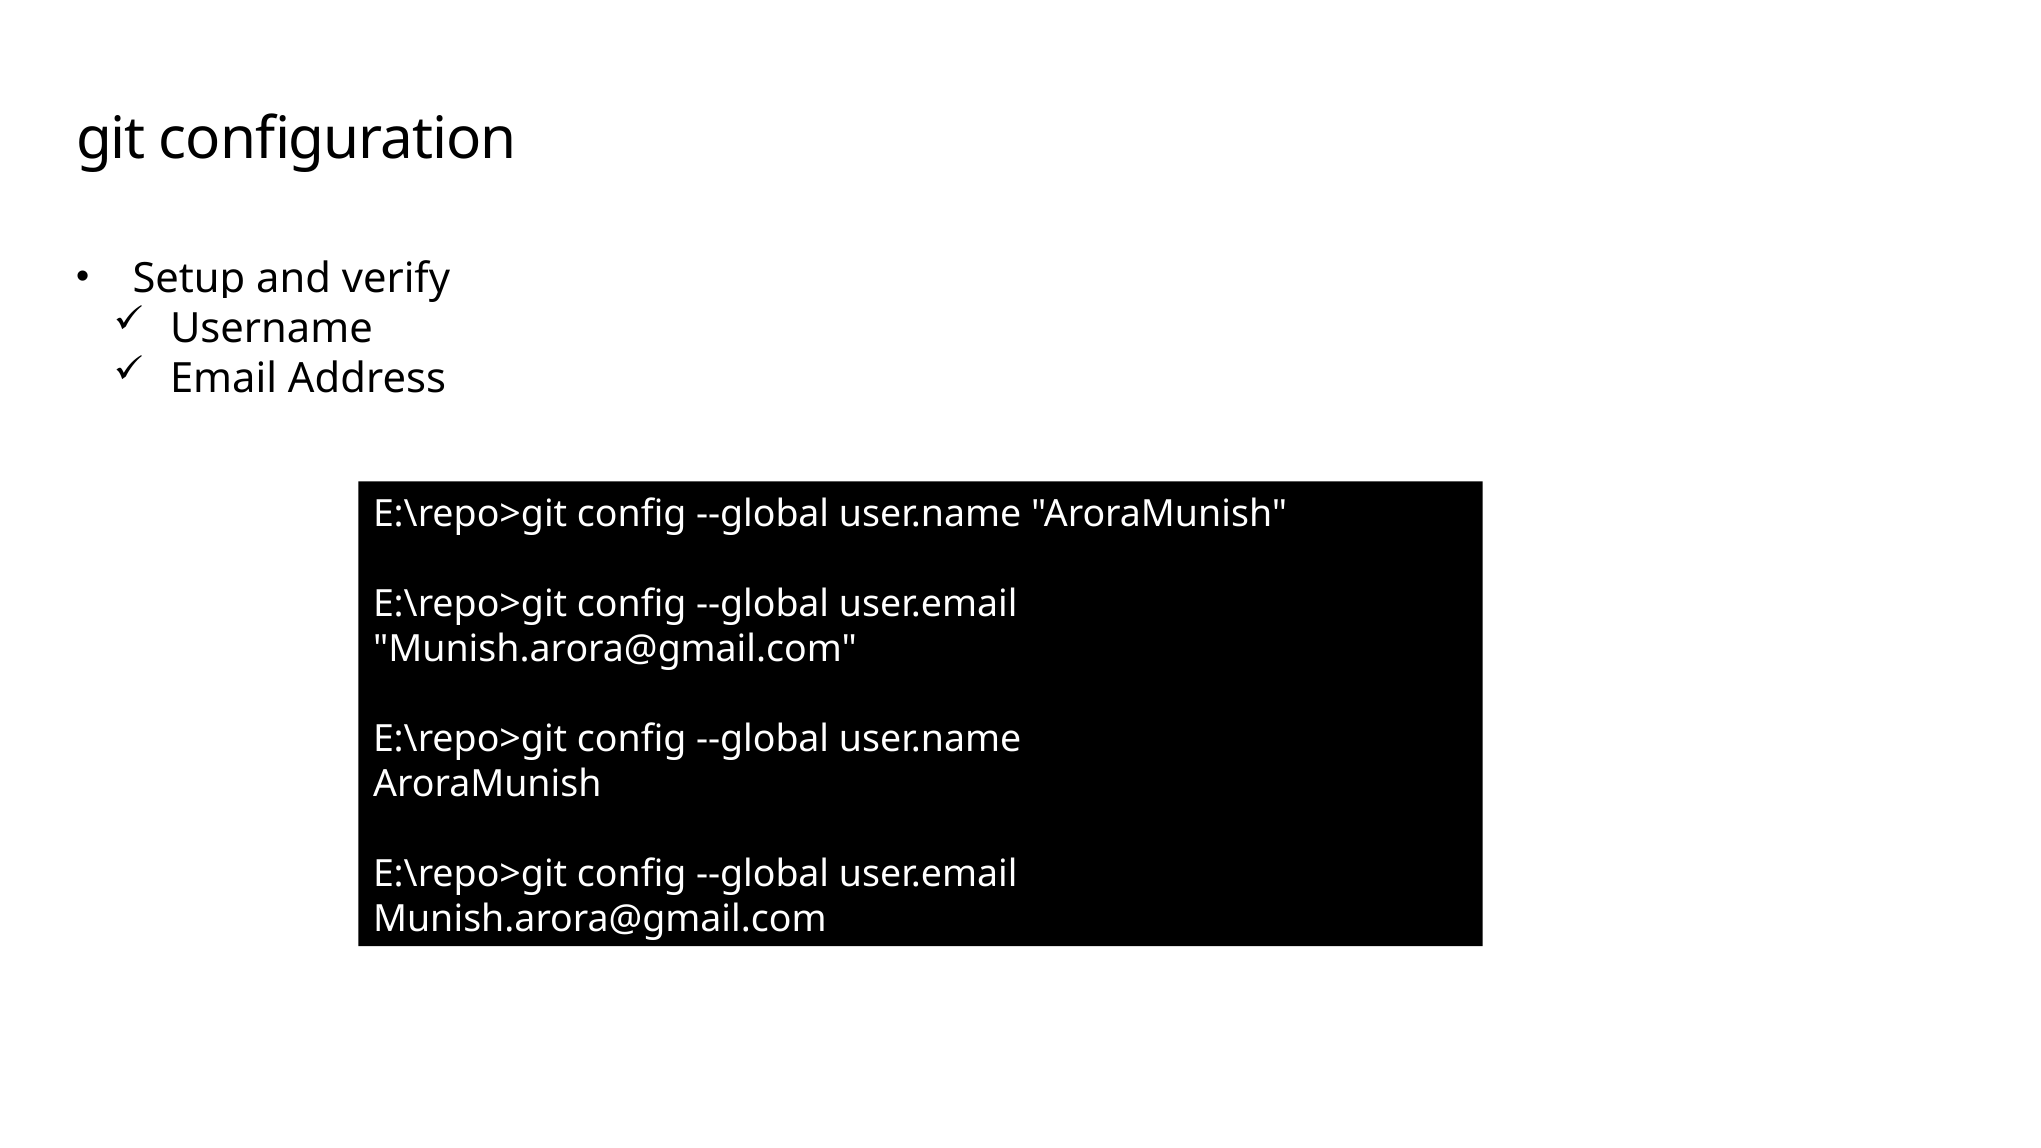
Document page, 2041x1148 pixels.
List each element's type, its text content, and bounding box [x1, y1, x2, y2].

list Setup and verify Username Email Address [76, 250, 1969, 403]
title git configuration [76, 103, 1969, 172]
text_box E:\repo>git config --global user.name "AroraMunish" E:\repo>git config --global user.email "Munish.arora@gmail.com" E:\repo>git config --global user.name AroraMunish E:\repo>git config --global user.email Munish.arora@gmail.com [358, 481, 1483, 947]
